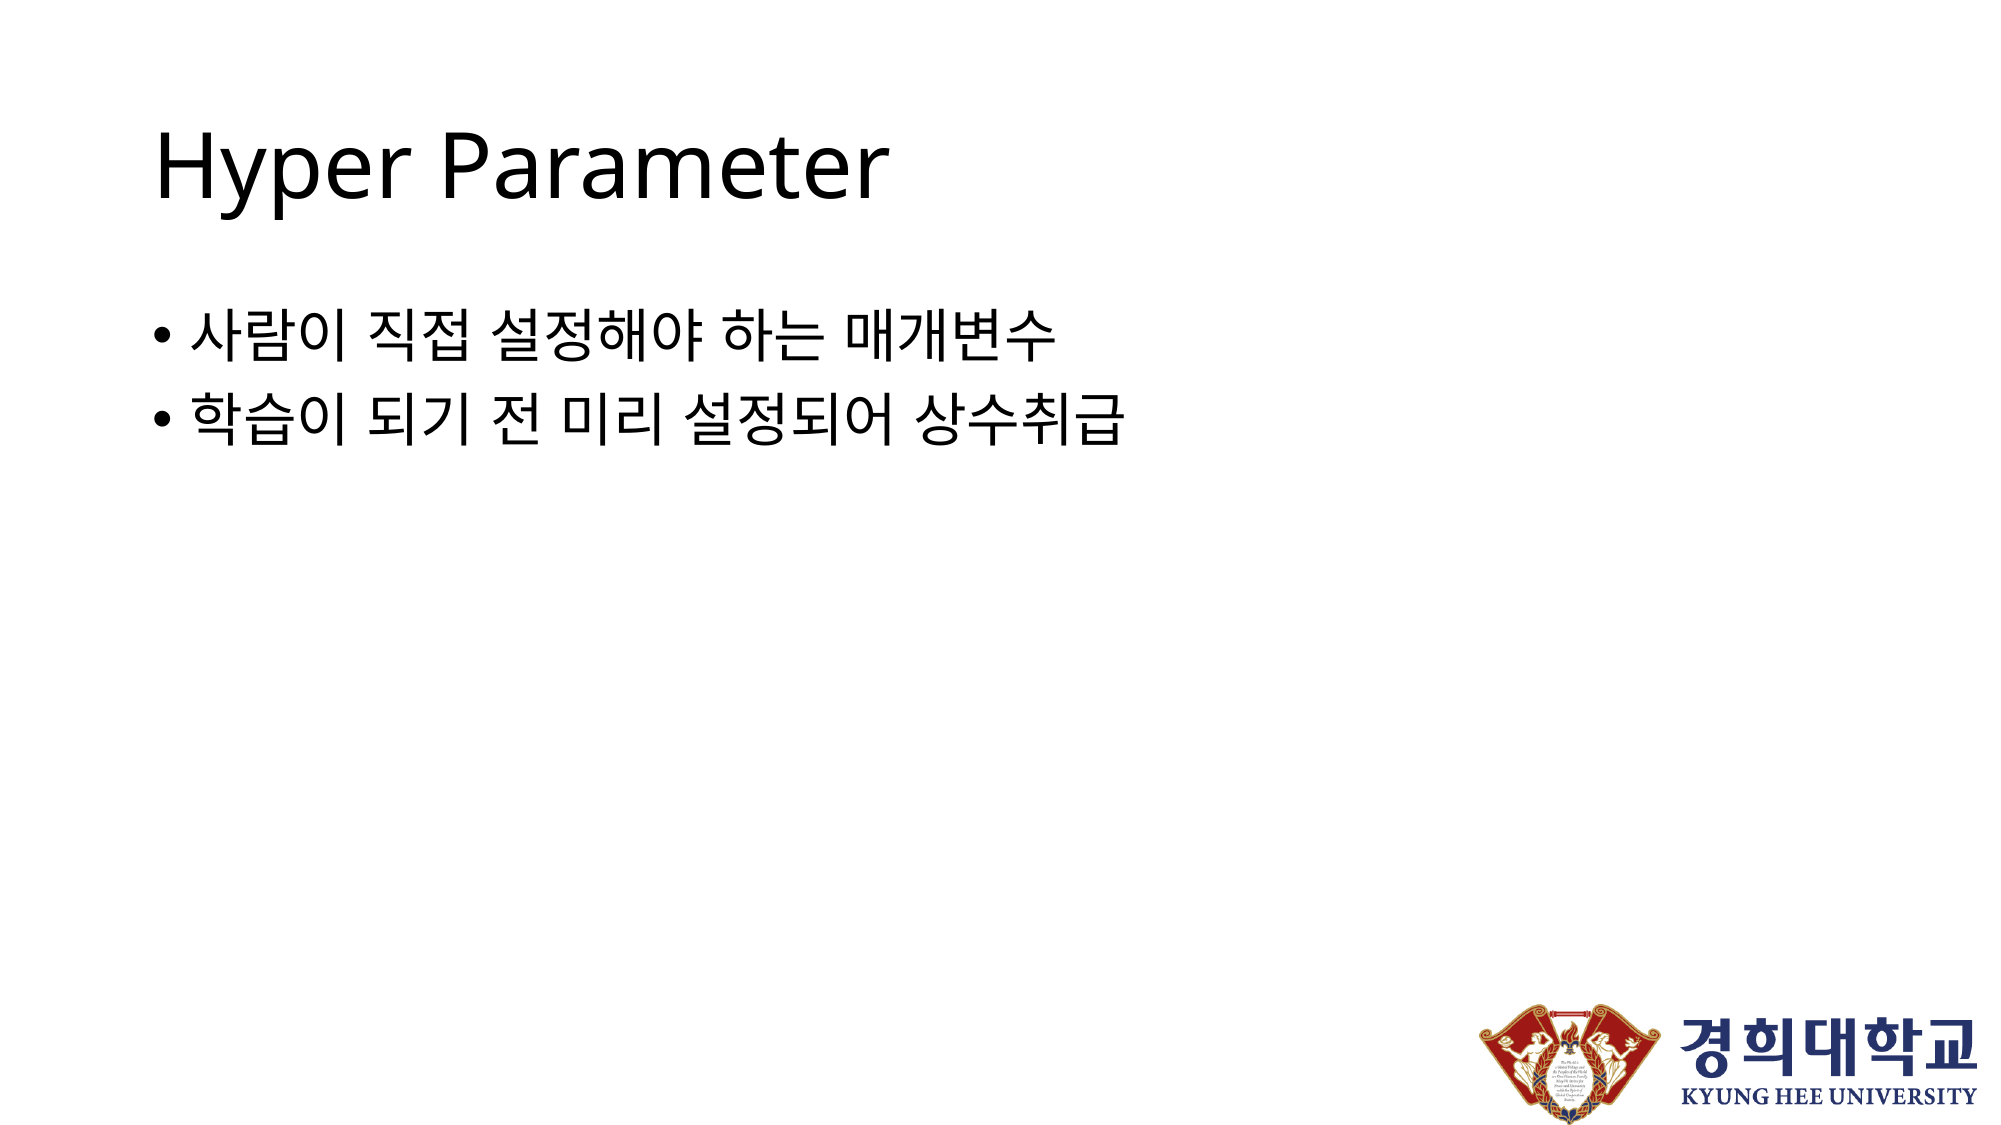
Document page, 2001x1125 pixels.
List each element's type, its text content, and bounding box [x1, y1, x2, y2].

list 사람이 직접 설정해야 하는 매개변수 학습이 되기 전 미리 설정되어 상수취급 [137, 299, 1863, 1014]
picture [1479, 1004, 1977, 1125]
title Hyper Parameter [137, 59, 1863, 278]
